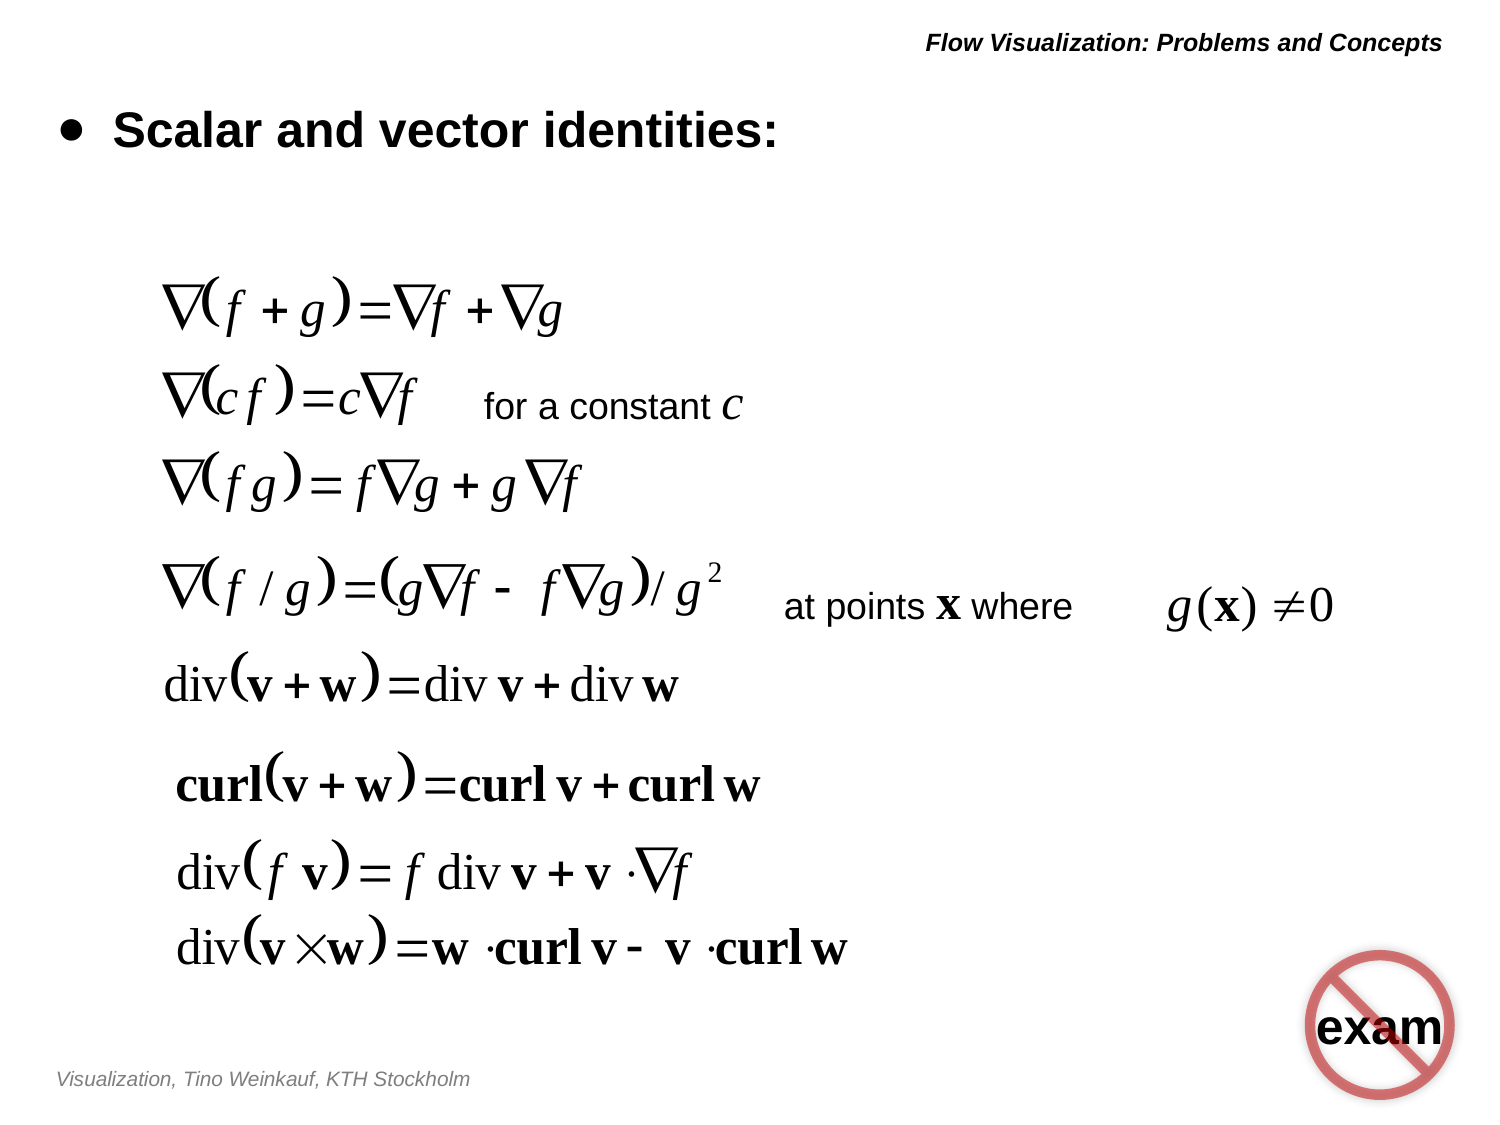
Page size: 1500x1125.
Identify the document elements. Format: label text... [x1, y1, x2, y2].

title Flow Visualization: Problems and Concepts [237, 18, 1460, 67]
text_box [1299, 949, 1460, 1101]
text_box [156, 274, 1344, 987]
list Scalar and vector identities: [40, 89, 1460, 1036]
